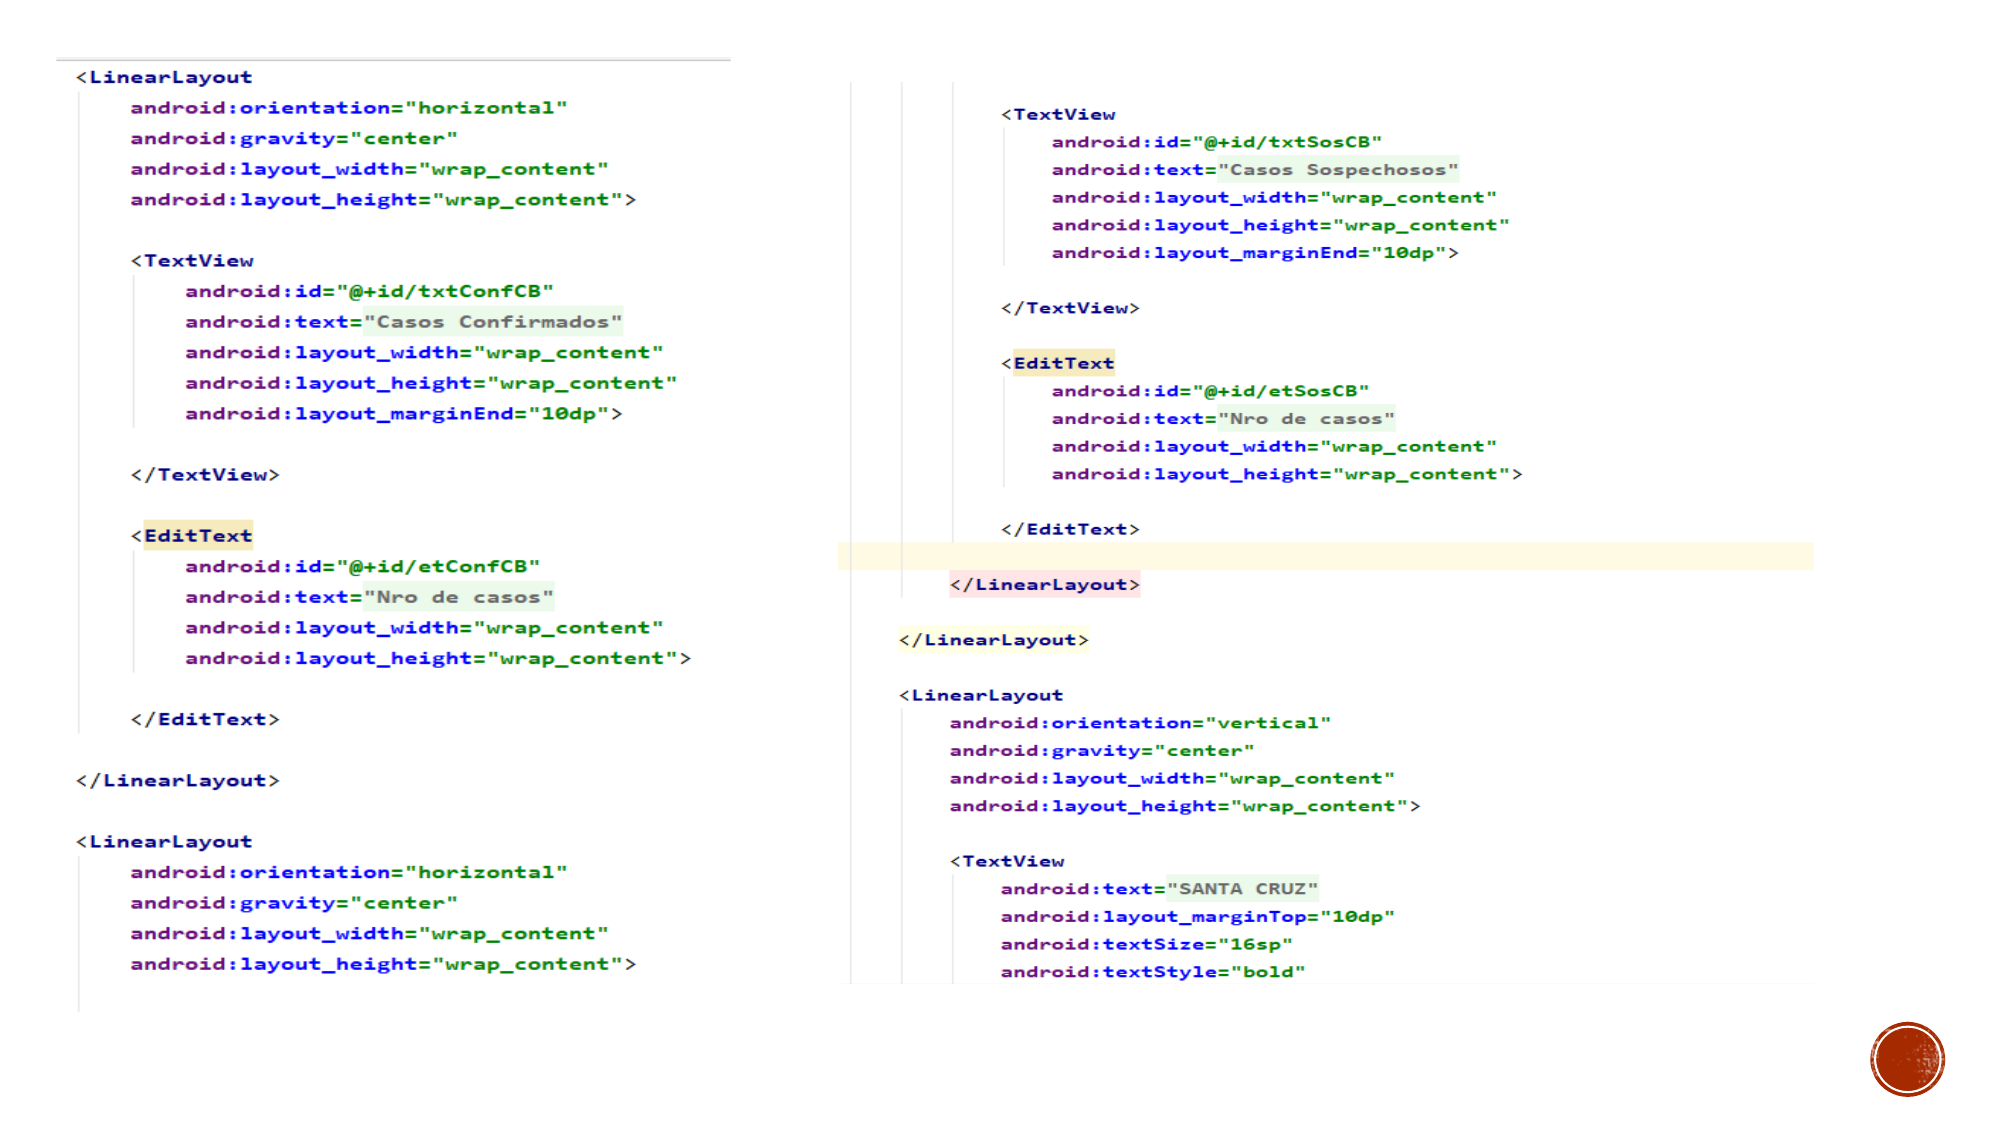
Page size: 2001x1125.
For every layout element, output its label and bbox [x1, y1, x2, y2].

picture [838, 82, 1814, 984]
picture [56, 57, 731, 1012]
